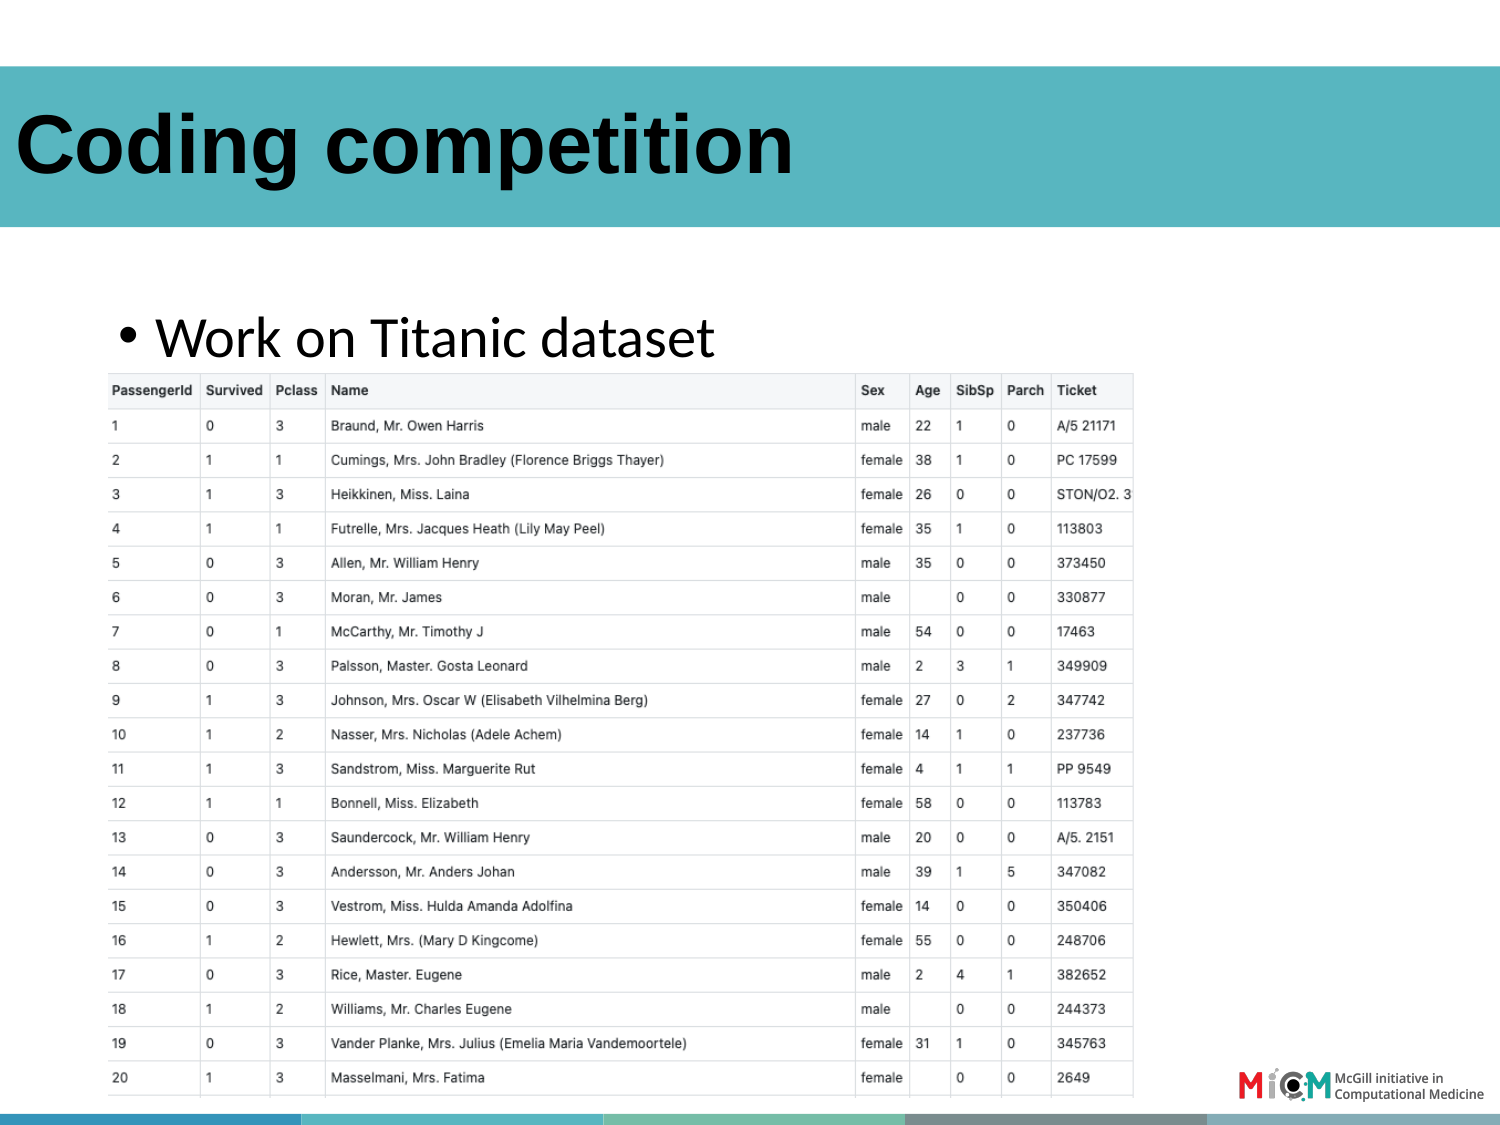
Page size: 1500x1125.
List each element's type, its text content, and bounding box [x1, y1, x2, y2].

list Work on Titanic dataset Work in groups Compare DTs, ANNs, and SVMs 30 minutes Go! [103, 299, 1397, 1014]
picture [1211, 1051, 1500, 1122]
text_box Coding competition [0, 66, 1500, 228]
picture [108, 373, 1136, 1099]
